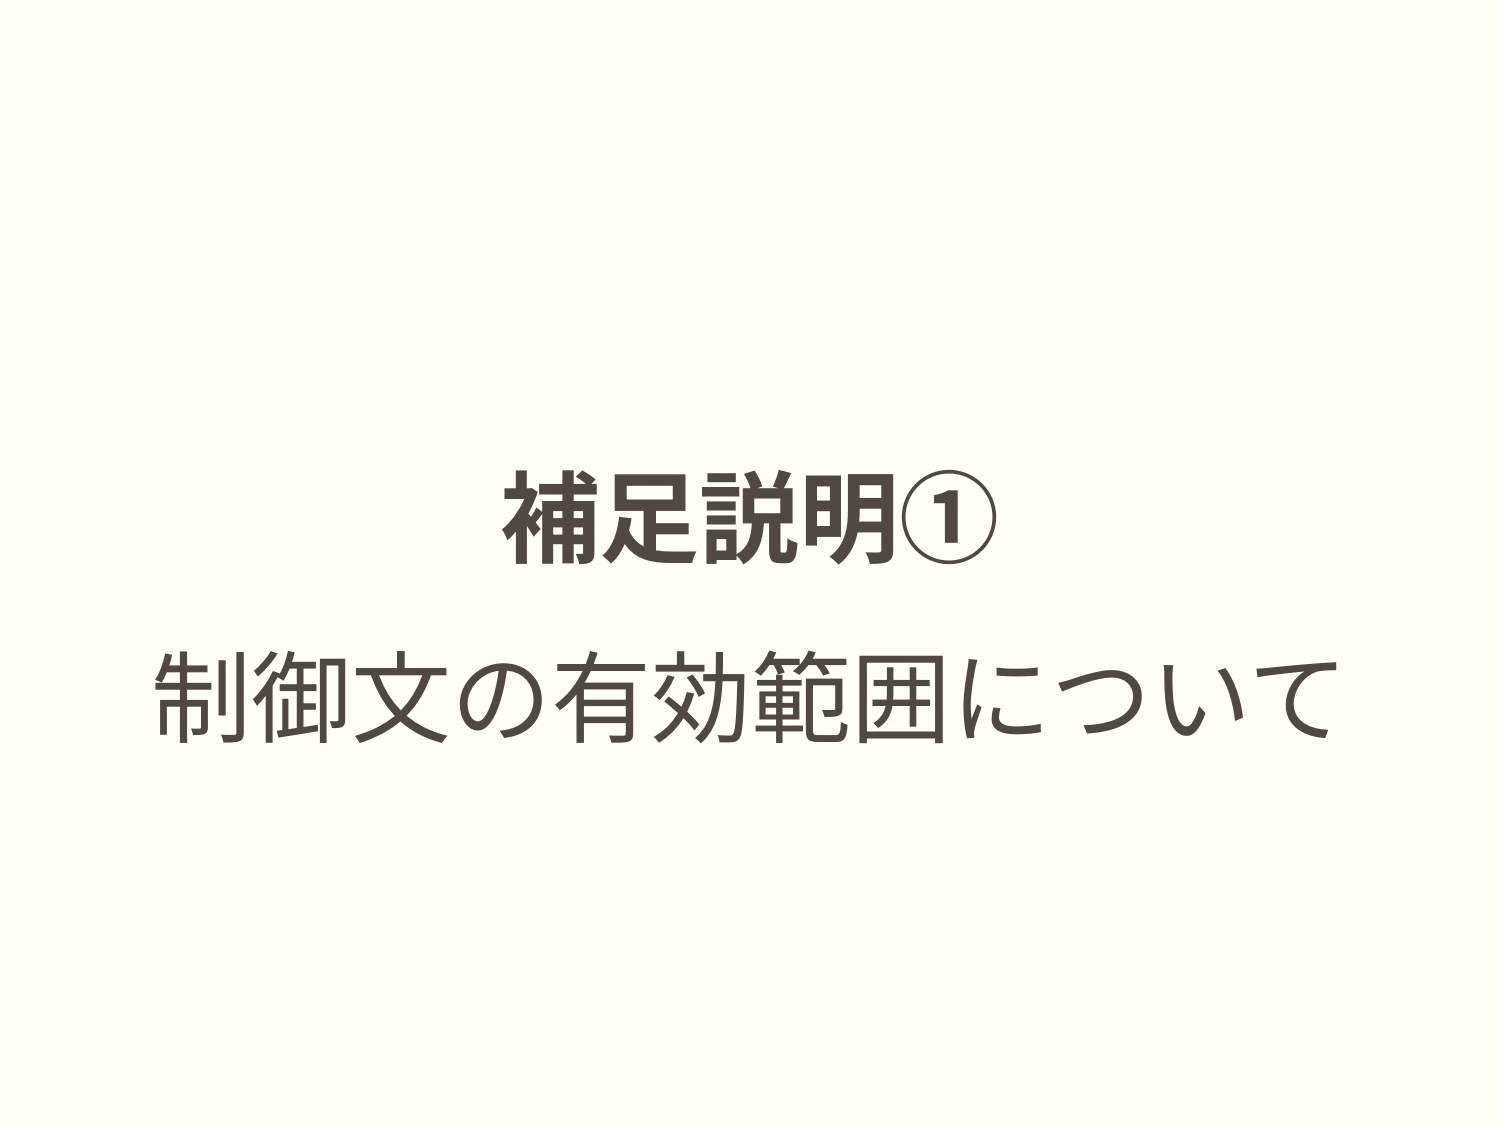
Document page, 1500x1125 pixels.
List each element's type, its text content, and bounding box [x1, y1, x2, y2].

text_box 補足説明① 制御文の有効範囲について [68, 463, 1431, 763]
